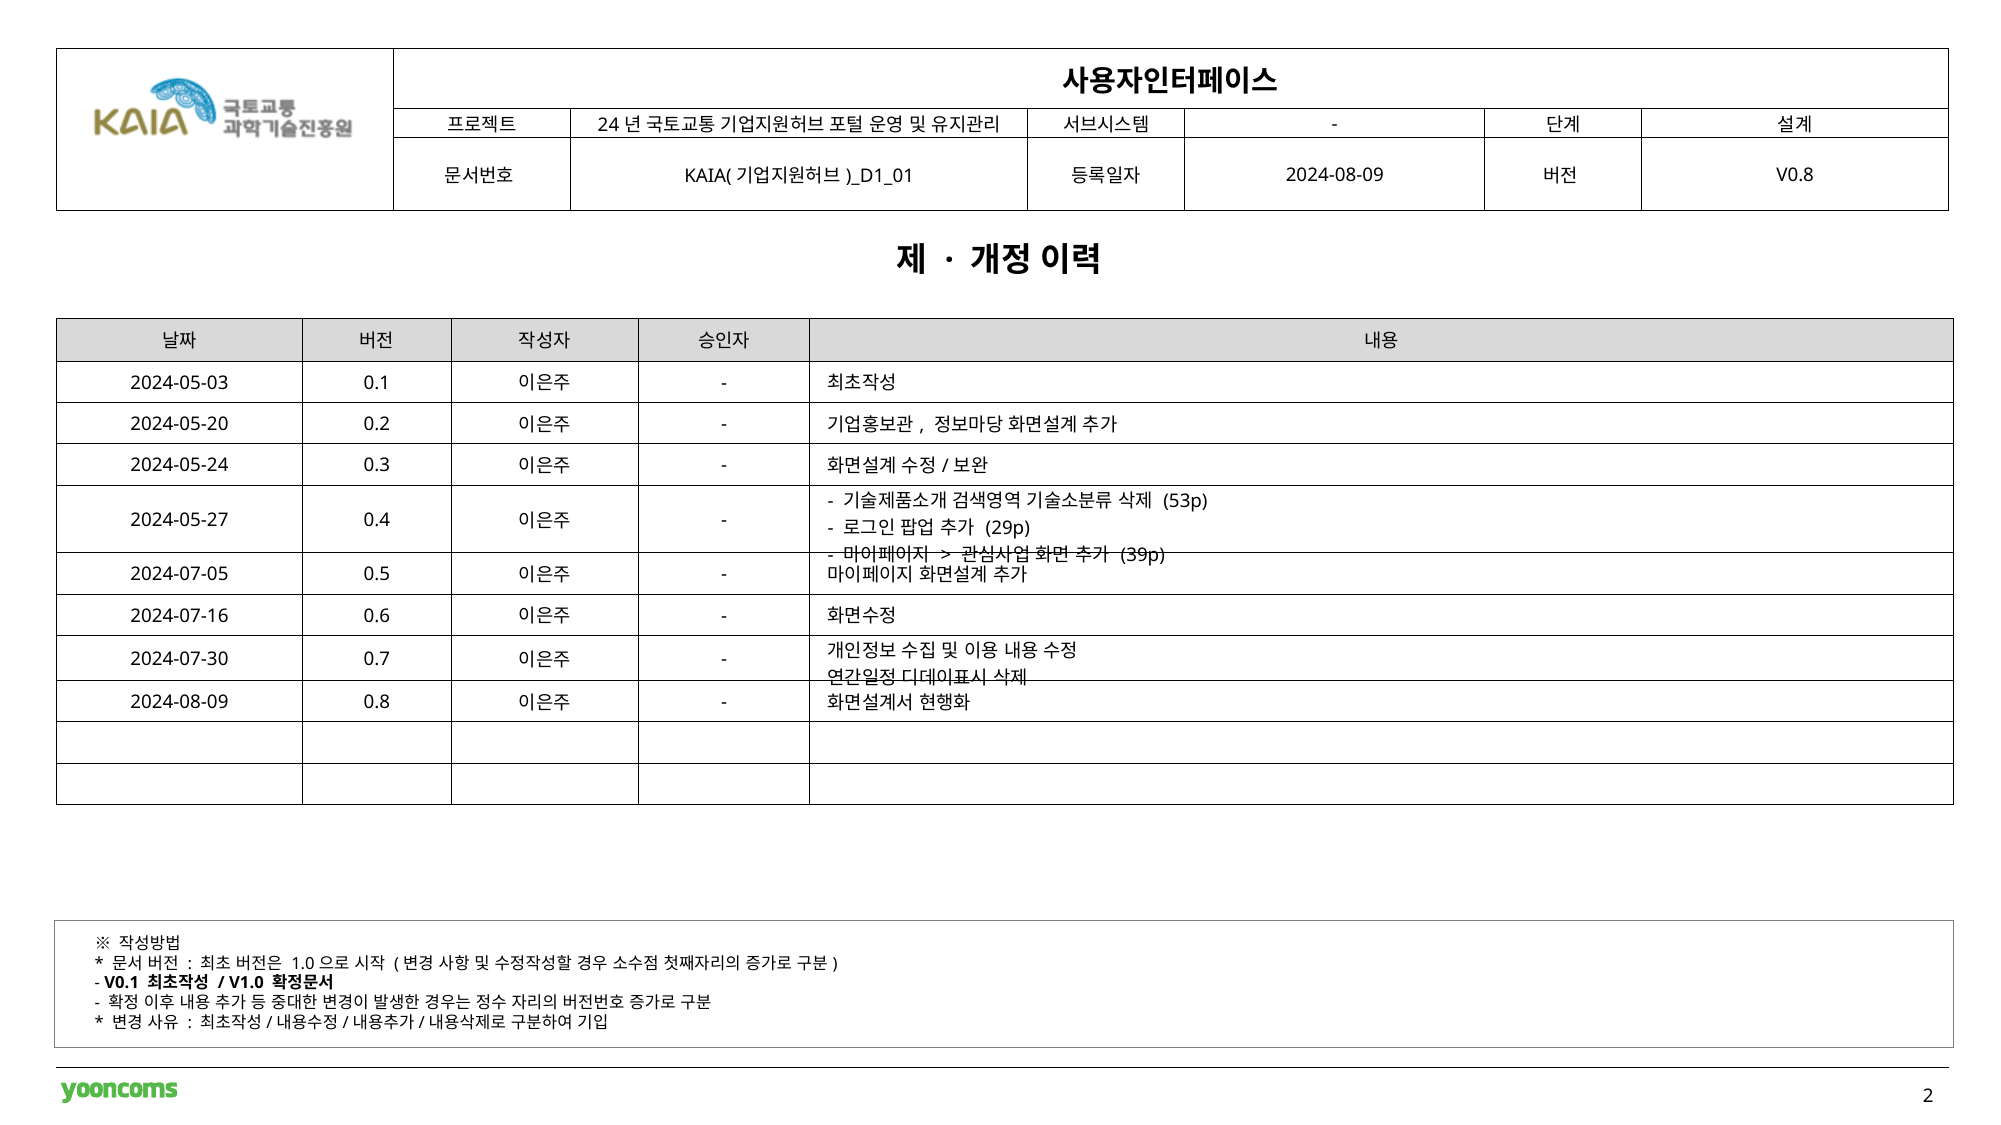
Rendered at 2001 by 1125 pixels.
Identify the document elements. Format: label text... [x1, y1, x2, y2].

table_cell 0.3 [303, 444, 451, 485]
table_cell [810, 764, 1953, 804]
table_cell 이은주 [452, 403, 638, 443]
table_cell 이은주 [452, 636, 638, 680]
table_cell 이은주 [452, 595, 638, 635]
table_cell 2024-08-09 [57, 681, 302, 721]
table_cell - [639, 595, 809, 635]
table_cell 2024-05-27 [57, 486, 302, 552]
table_cell [810, 722, 1953, 763]
table_cell 2024-05-03 [57, 362, 302, 402]
table_cell [452, 722, 638, 763]
table_cell 0.2 [303, 403, 451, 443]
table_cell 2024-07-30 [57, 636, 302, 680]
table_cell 마이페이지 화면설계 추가 [810, 553, 1953, 594]
table_cell [57, 722, 302, 763]
table_cell [639, 764, 809, 804]
table_cell 이은주 [452, 486, 638, 552]
table_cell - [639, 636, 809, 680]
table_cell - [639, 362, 809, 402]
table_cell 2024-05-20 [57, 403, 302, 443]
table_cell 이은주 [452, 553, 638, 594]
table_cell 0.6 [303, 595, 451, 635]
table_cell 화면수정 [810, 595, 1953, 635]
table_cell 2024-07-05 [57, 553, 302, 594]
table_cell 이은주 [452, 444, 638, 485]
table_header 날짜 [57, 319, 302, 361]
table_cell 화면설계서 현행화 [810, 681, 1953, 721]
table_cell 화면설계 수정/보완 [810, 444, 1953, 485]
table_cell - [639, 444, 809, 485]
table_cell - [639, 486, 809, 552]
table_cell - [639, 553, 809, 594]
table_cell 2024-05-24 [57, 444, 302, 485]
picture [88, 72, 360, 144]
table_cell - 기술제품소개 검색영역 기술소분류 삭제 (53p) - 로그인 팝업 추가 (29p) - 마이페이지 > 관심사업 화면 추가 (39p) [810, 486, 1953, 552]
table_cell - [639, 681, 809, 721]
table_cell 0.7 [303, 636, 451, 680]
table_header 내용 [810, 319, 1953, 361]
table_cell 이은주 [452, 362, 638, 402]
table_cell 0.5 [303, 553, 451, 594]
table_cell 0.4 [303, 486, 451, 552]
table_header 승인자 [639, 319, 809, 361]
table_header 작성자 [452, 319, 638, 361]
table_cell 최초작성 [810, 362, 1953, 402]
table_cell - [639, 403, 809, 443]
table_header 버전 [303, 319, 451, 361]
text_box 제 · 개정 이력 [882, 230, 1117, 286]
table_cell 0.8 [303, 681, 451, 721]
table_cell 개인정보 수집 및 이용 내용 수정 연간일정 디데이표시 삭제 [810, 636, 1953, 680]
table_cell [452, 764, 638, 804]
table_cell 0.1 [303, 362, 451, 402]
table_cell [303, 722, 451, 763]
table_cell [639, 722, 809, 763]
table_cell 기업홍보관, 정보마당 화면설계 추가 [810, 403, 1953, 443]
table_cell 이은주 [452, 681, 638, 721]
table_cell [303, 764, 451, 804]
table_cell 2024-07-16 [57, 595, 302, 635]
table_cell [57, 764, 302, 804]
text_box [54, 920, 1954, 1048]
